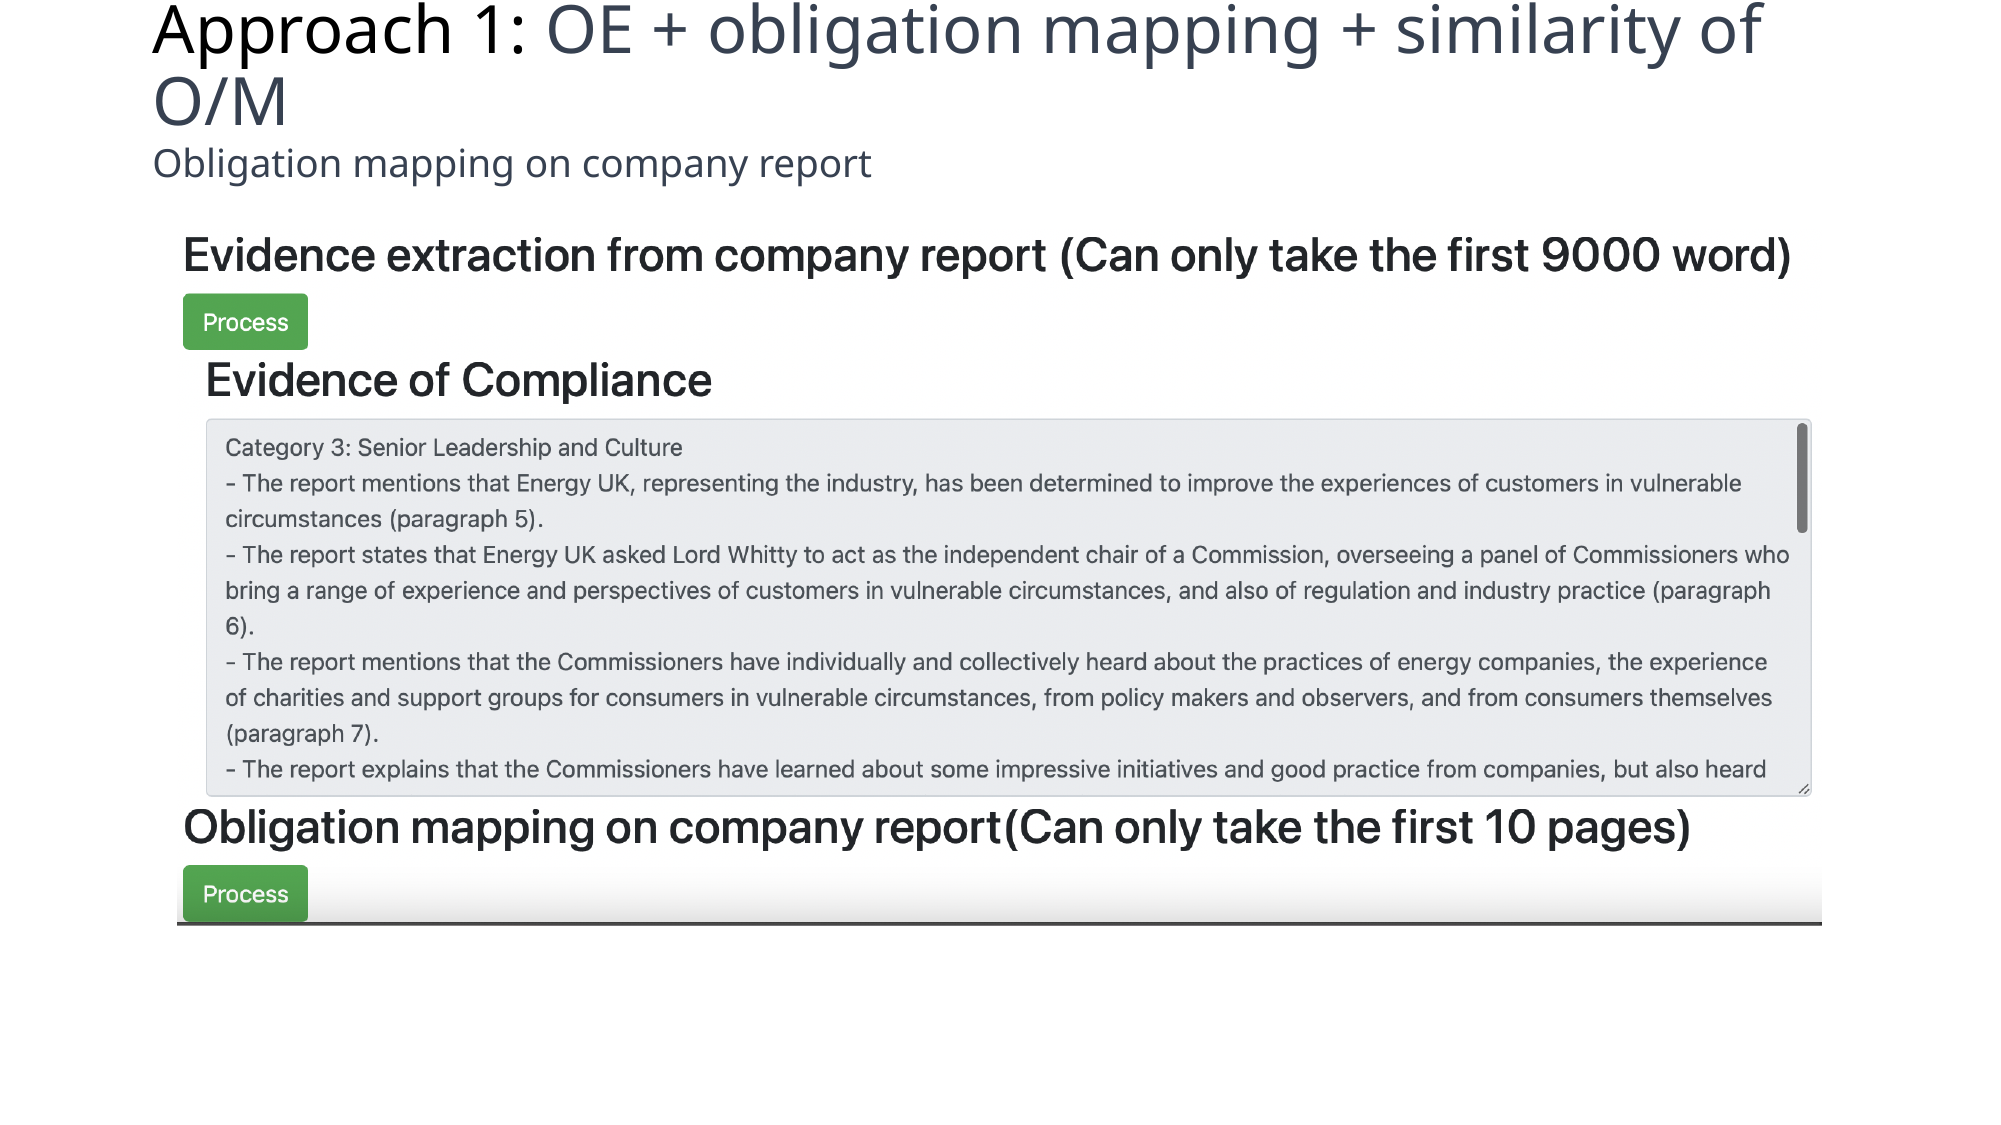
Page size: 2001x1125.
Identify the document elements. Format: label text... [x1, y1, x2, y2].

picture [177, 229, 1822, 926]
title Approach 1: OE + obligation mapping + similarity of O/M Obligation mapping on company report [137, 71, 1863, 137]
